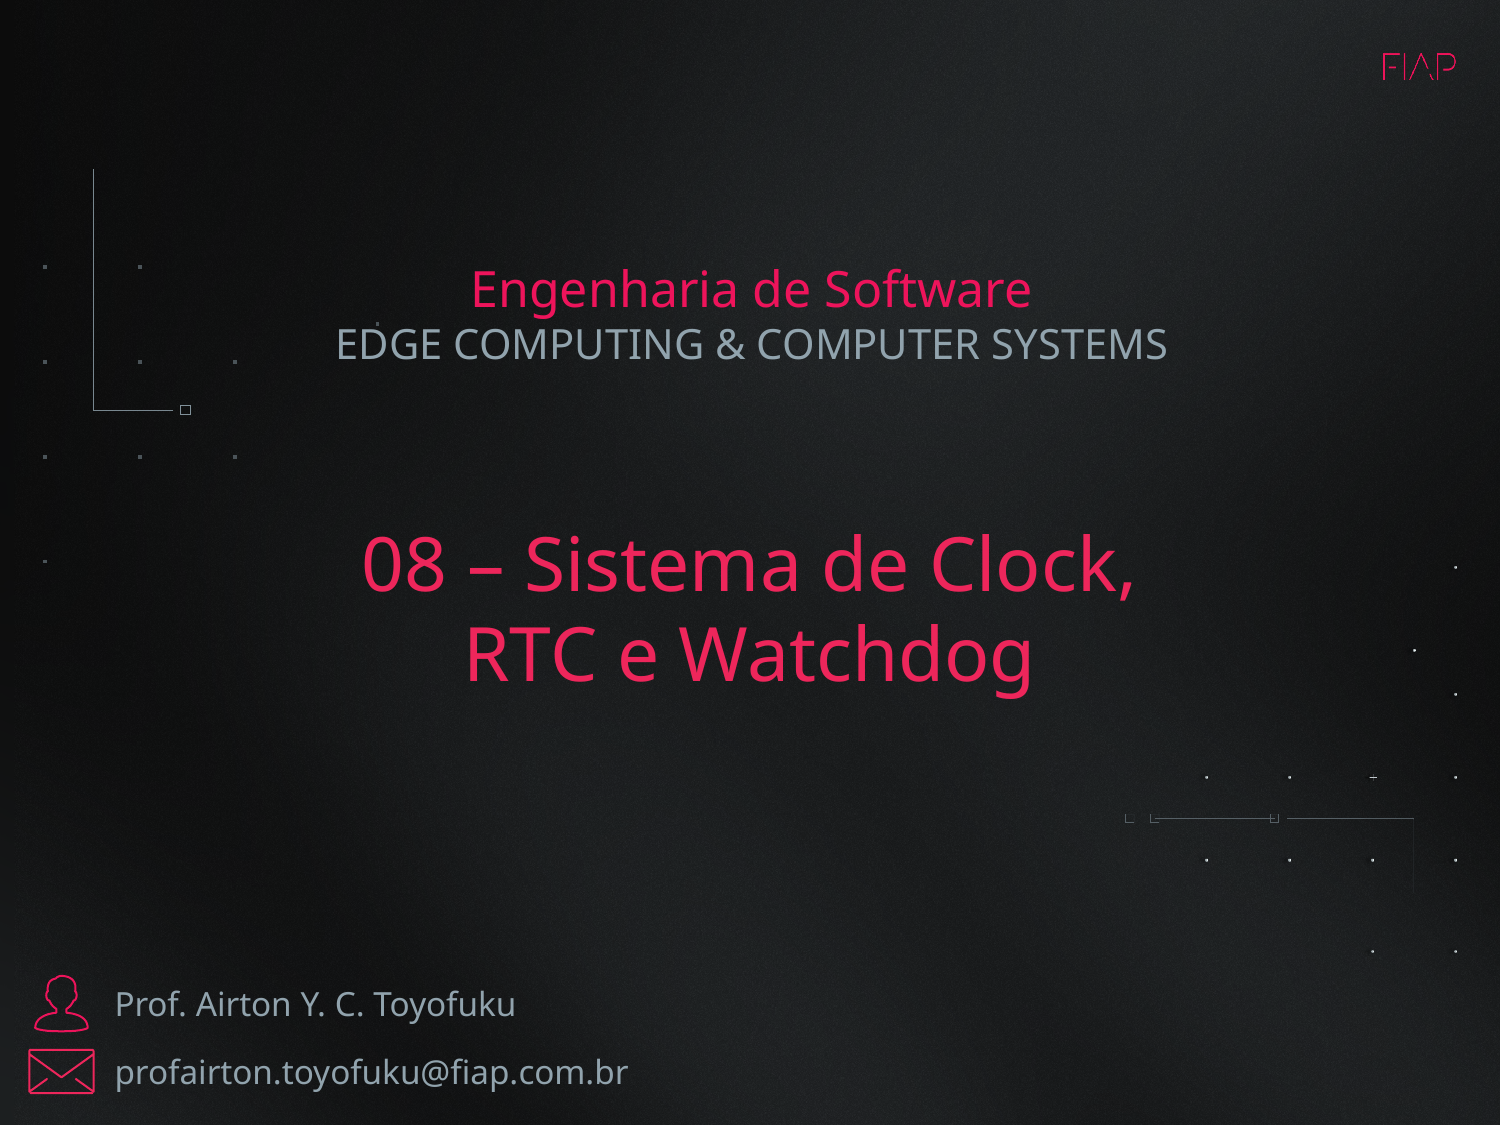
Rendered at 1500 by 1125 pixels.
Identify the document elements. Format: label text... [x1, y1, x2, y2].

text_box Engenharia de Software Edge Computing & Computer Systems [383, 250, 1243, 425]
picture [0, 0, 1500, 1125]
text_box 08 – Sistema de Clock, RTC e Watchdog [276, 509, 1224, 705]
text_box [29, 975, 854, 1100]
